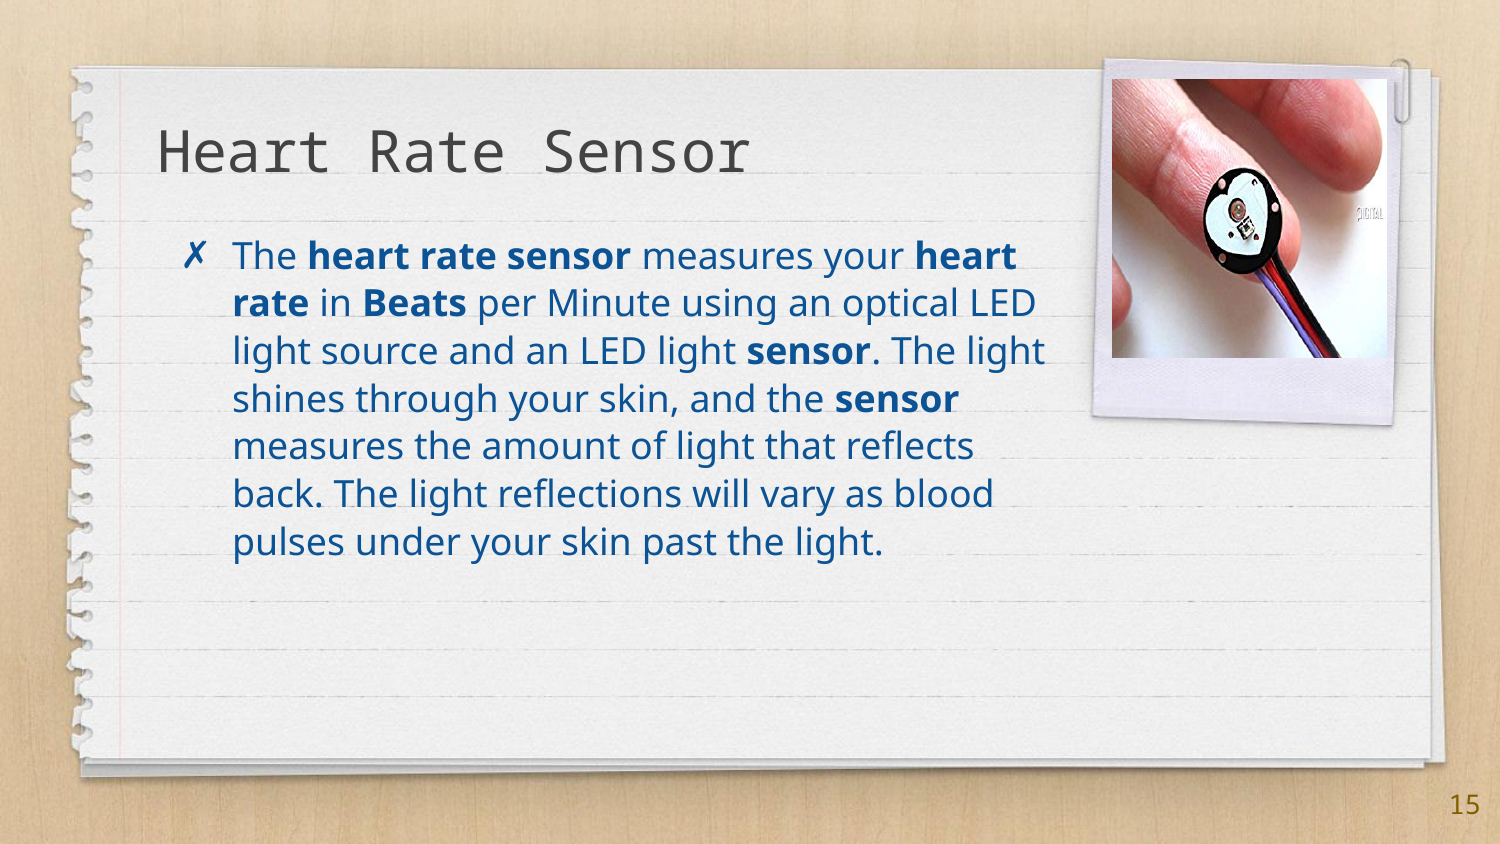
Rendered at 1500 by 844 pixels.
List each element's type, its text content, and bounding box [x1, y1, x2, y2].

picture [0, 0, 1500, 844]
title Heart Rate Sensor [142, 58, 1066, 200]
list The heart rate sensor measures your heart rate in Beats per Minute using an optical LED light source and an LED light sensor. The light shines through your skin, and the sensor measures the amount of light that reflects back. The light reflections will vary as blood pulses under your skin past the light. [142, 214, 1066, 717]
slide_number 15 [1429, 767, 1500, 844]
